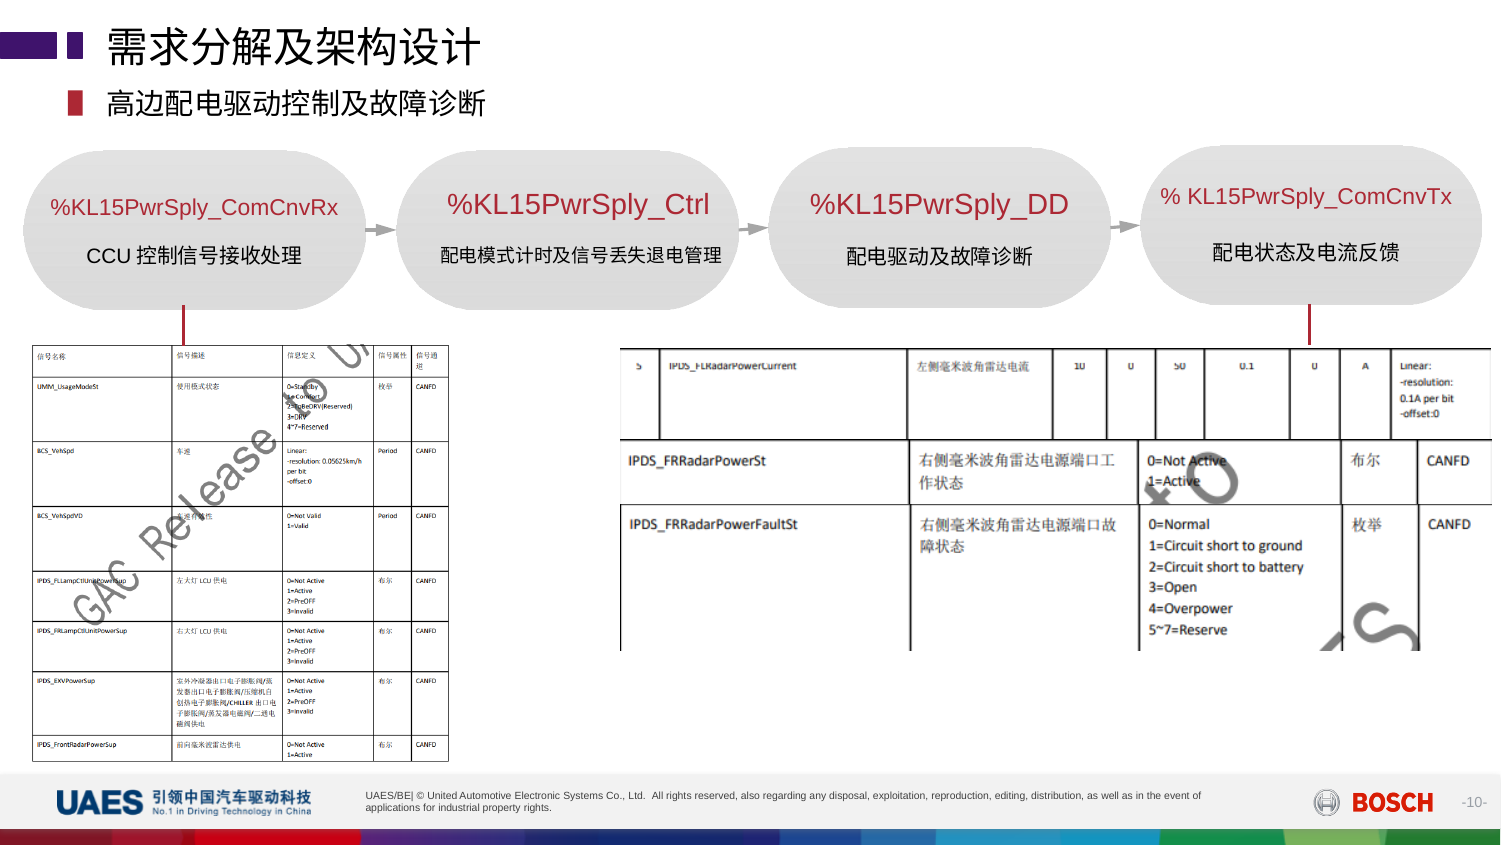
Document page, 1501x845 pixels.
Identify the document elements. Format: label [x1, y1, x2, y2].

picture [31, 343, 450, 762]
picture [57, 789, 311, 816]
text_box [18, 145, 1482, 311]
text_box [67, 85, 692, 121]
picture [0, 829, 1501, 845]
text_box [0, 20, 544, 72]
picture [620, 347, 1492, 652]
